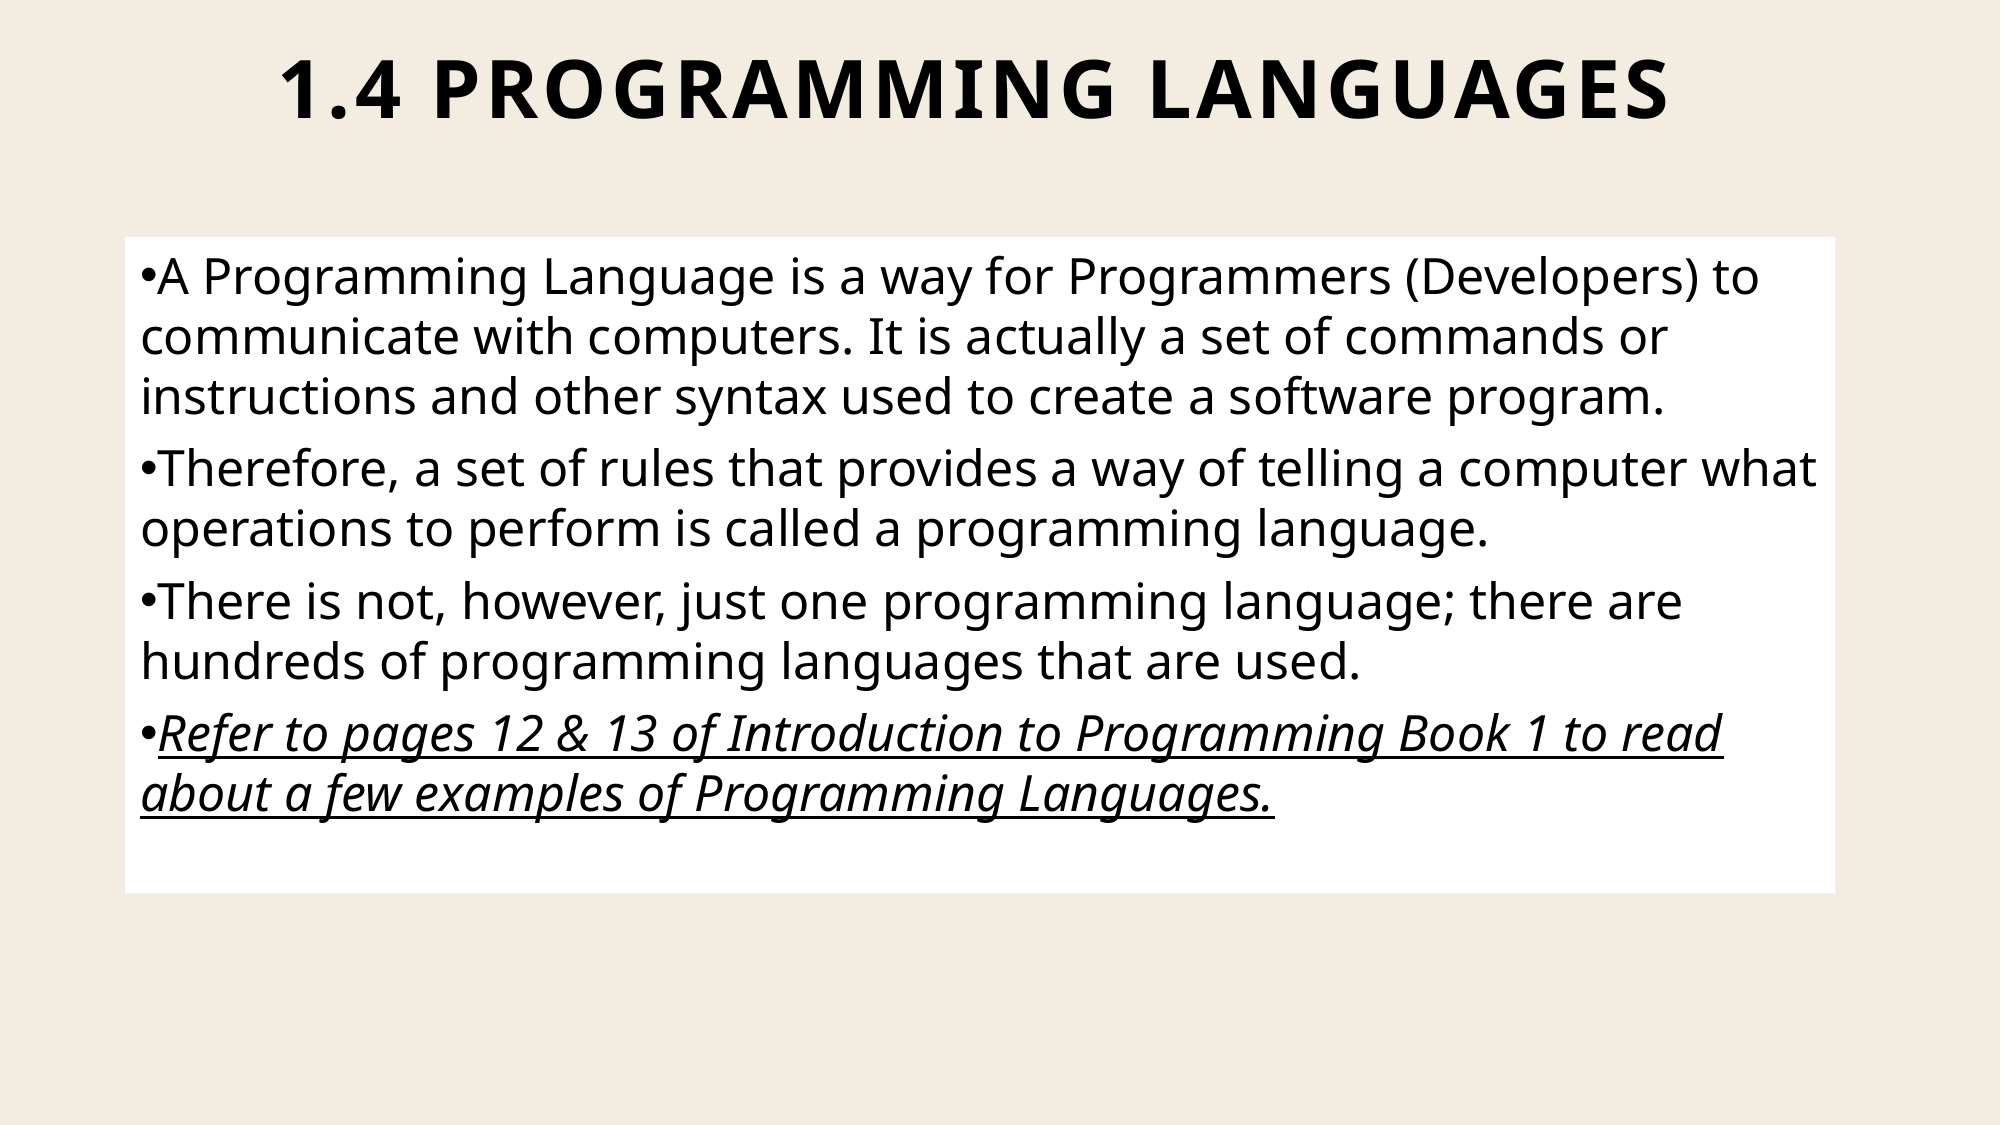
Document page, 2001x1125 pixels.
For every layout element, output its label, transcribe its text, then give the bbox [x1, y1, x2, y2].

list A Programming Language is a way for Programmers (Developers) to communicate with computers. It is actually a set of commands or instructions and other syntax used to create a software program. Therefore, a set of rules that provides a way of telling a computer what operations to perform is called a programming language. There is not, however, just one programming language; there are hundreds of programming languages that are used. Refer to pages 12 & 13 of Introduction to Programming Book 1 to read about a few examples of Programming Languages. [125, 236, 1836, 894]
title 1.4 Programming Languages [262, 49, 1782, 208]
